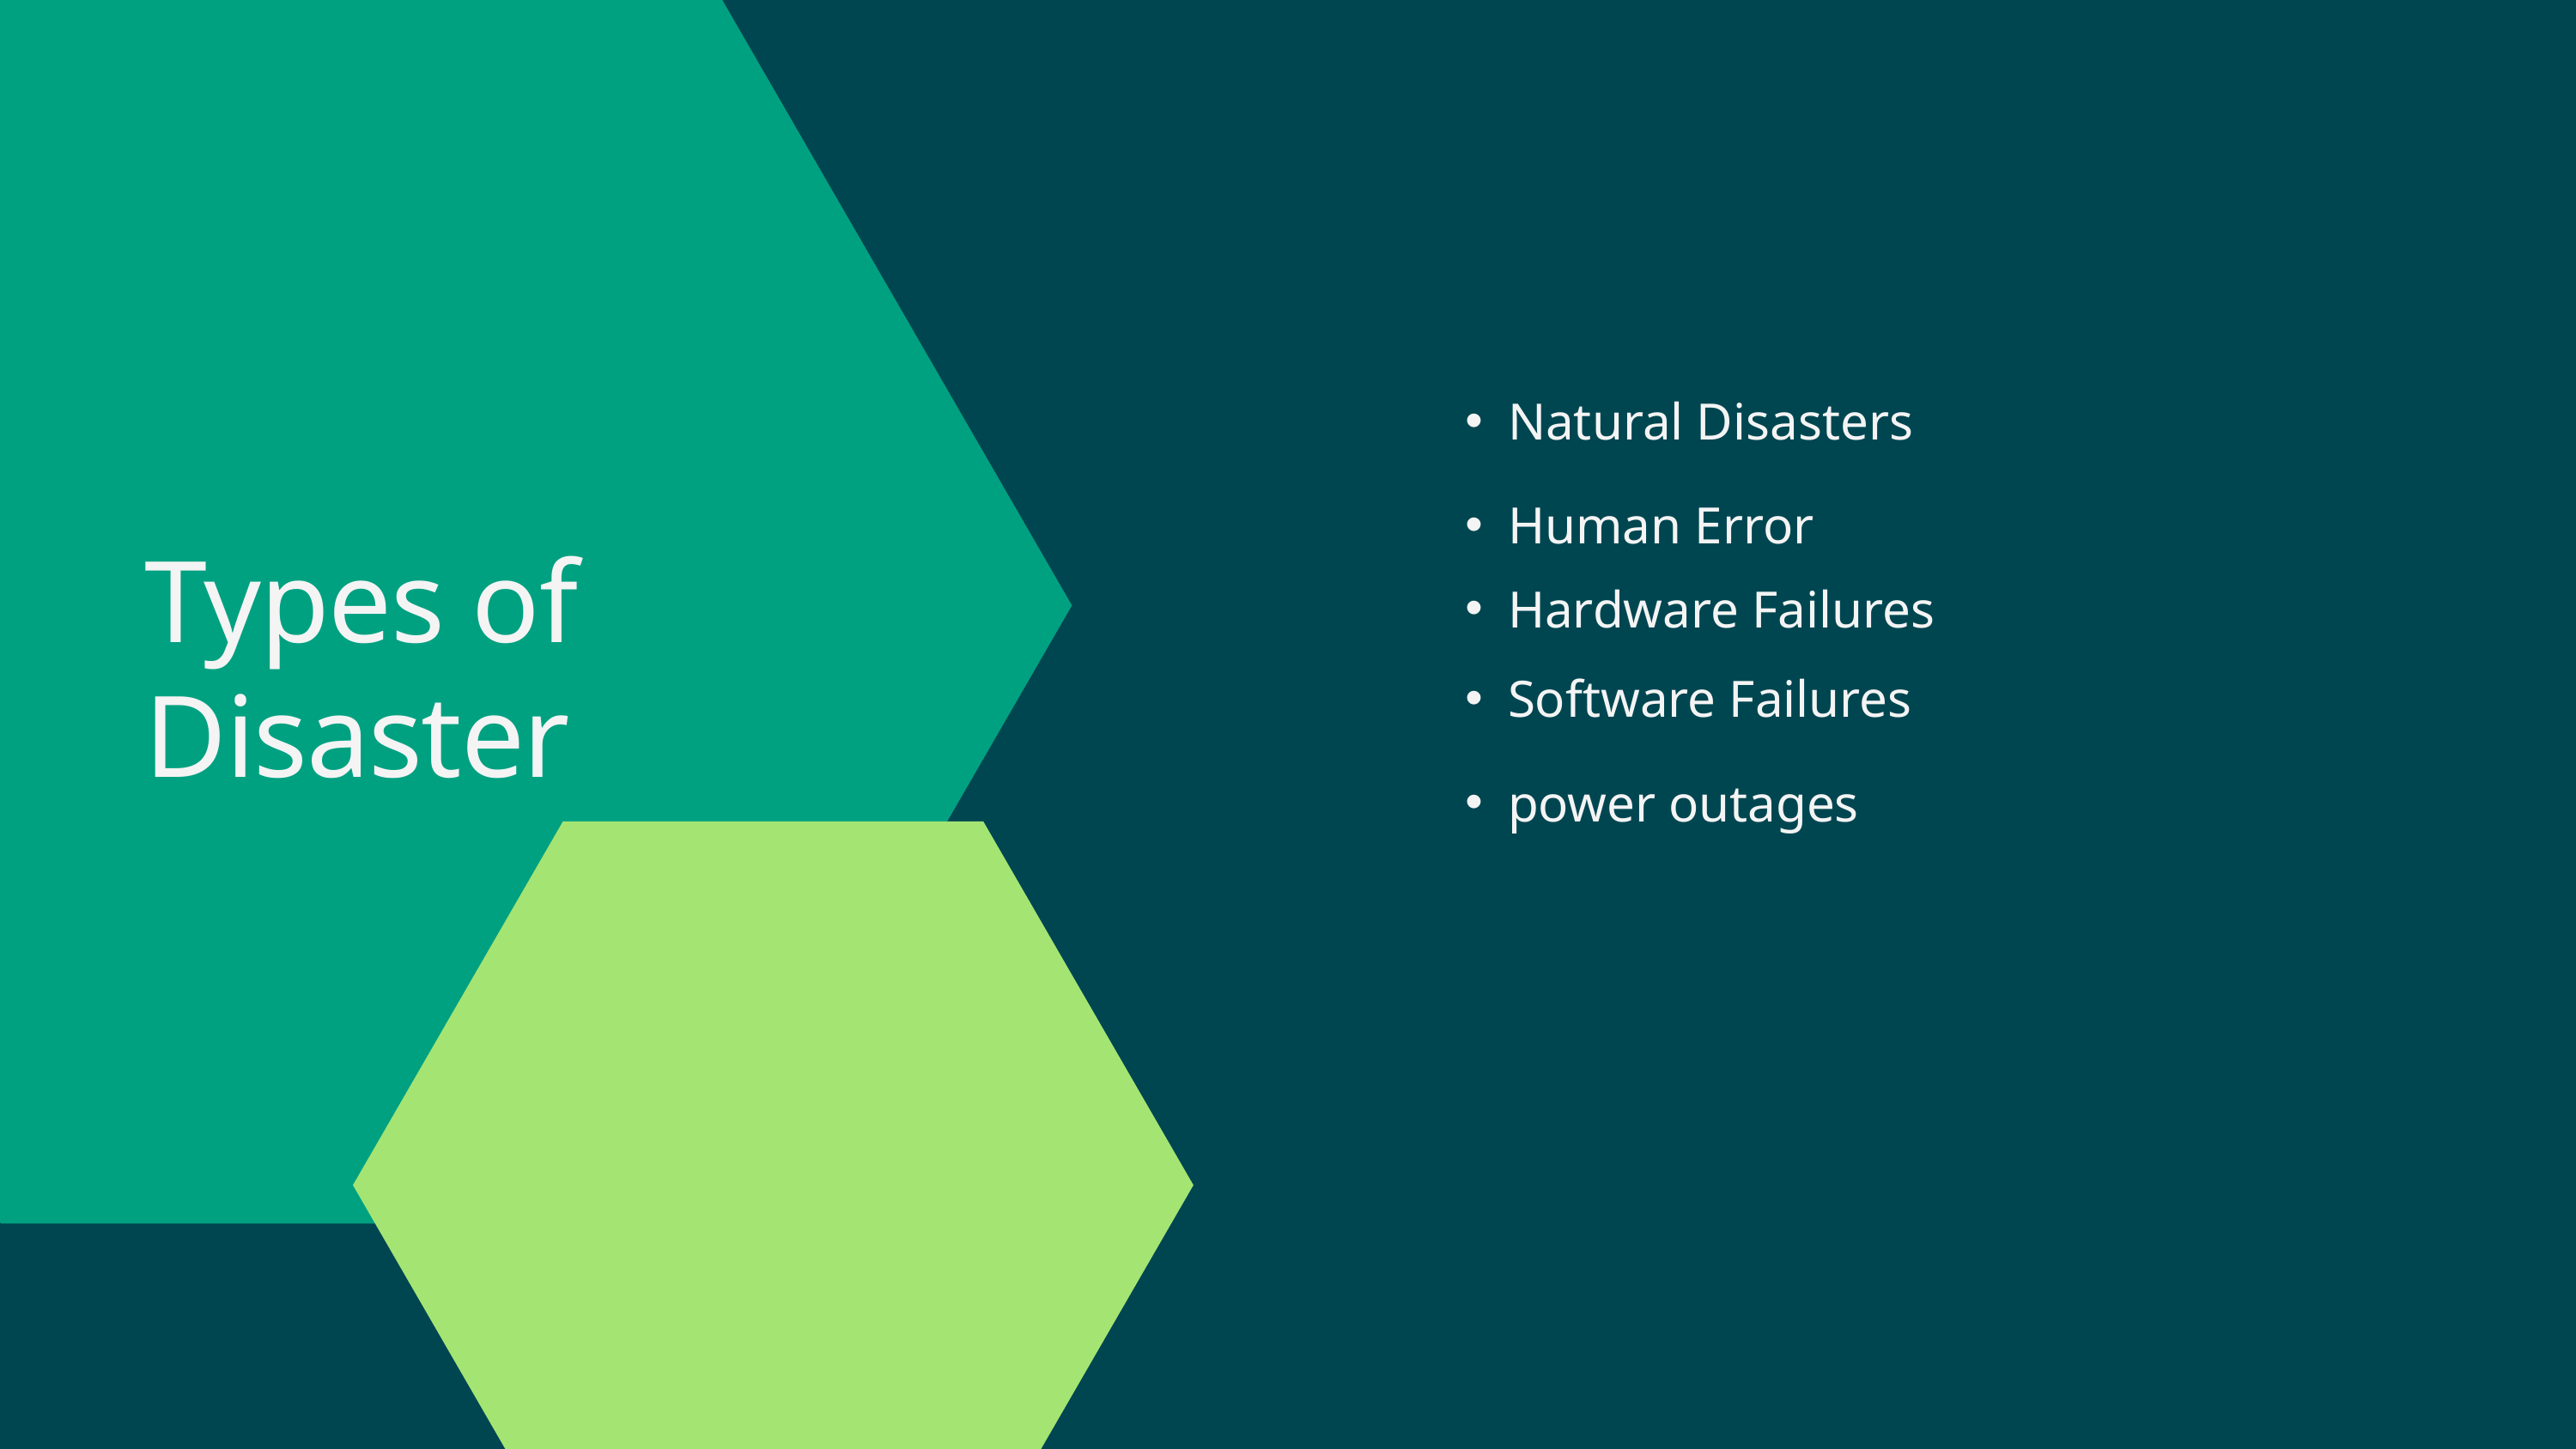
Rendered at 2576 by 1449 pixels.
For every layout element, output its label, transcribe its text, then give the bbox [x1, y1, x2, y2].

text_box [0, 0, 1072, 1224]
text_box Software Failures [1422, 657, 2283, 728]
text_box power outages [1422, 761, 2283, 832]
text_box Human Error [1422, 483, 2283, 555]
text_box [352, 821, 1194, 1449]
text_box Hardware Failures [1422, 567, 2283, 638]
text_box Natural Disasters [1422, 379, 2283, 451]
